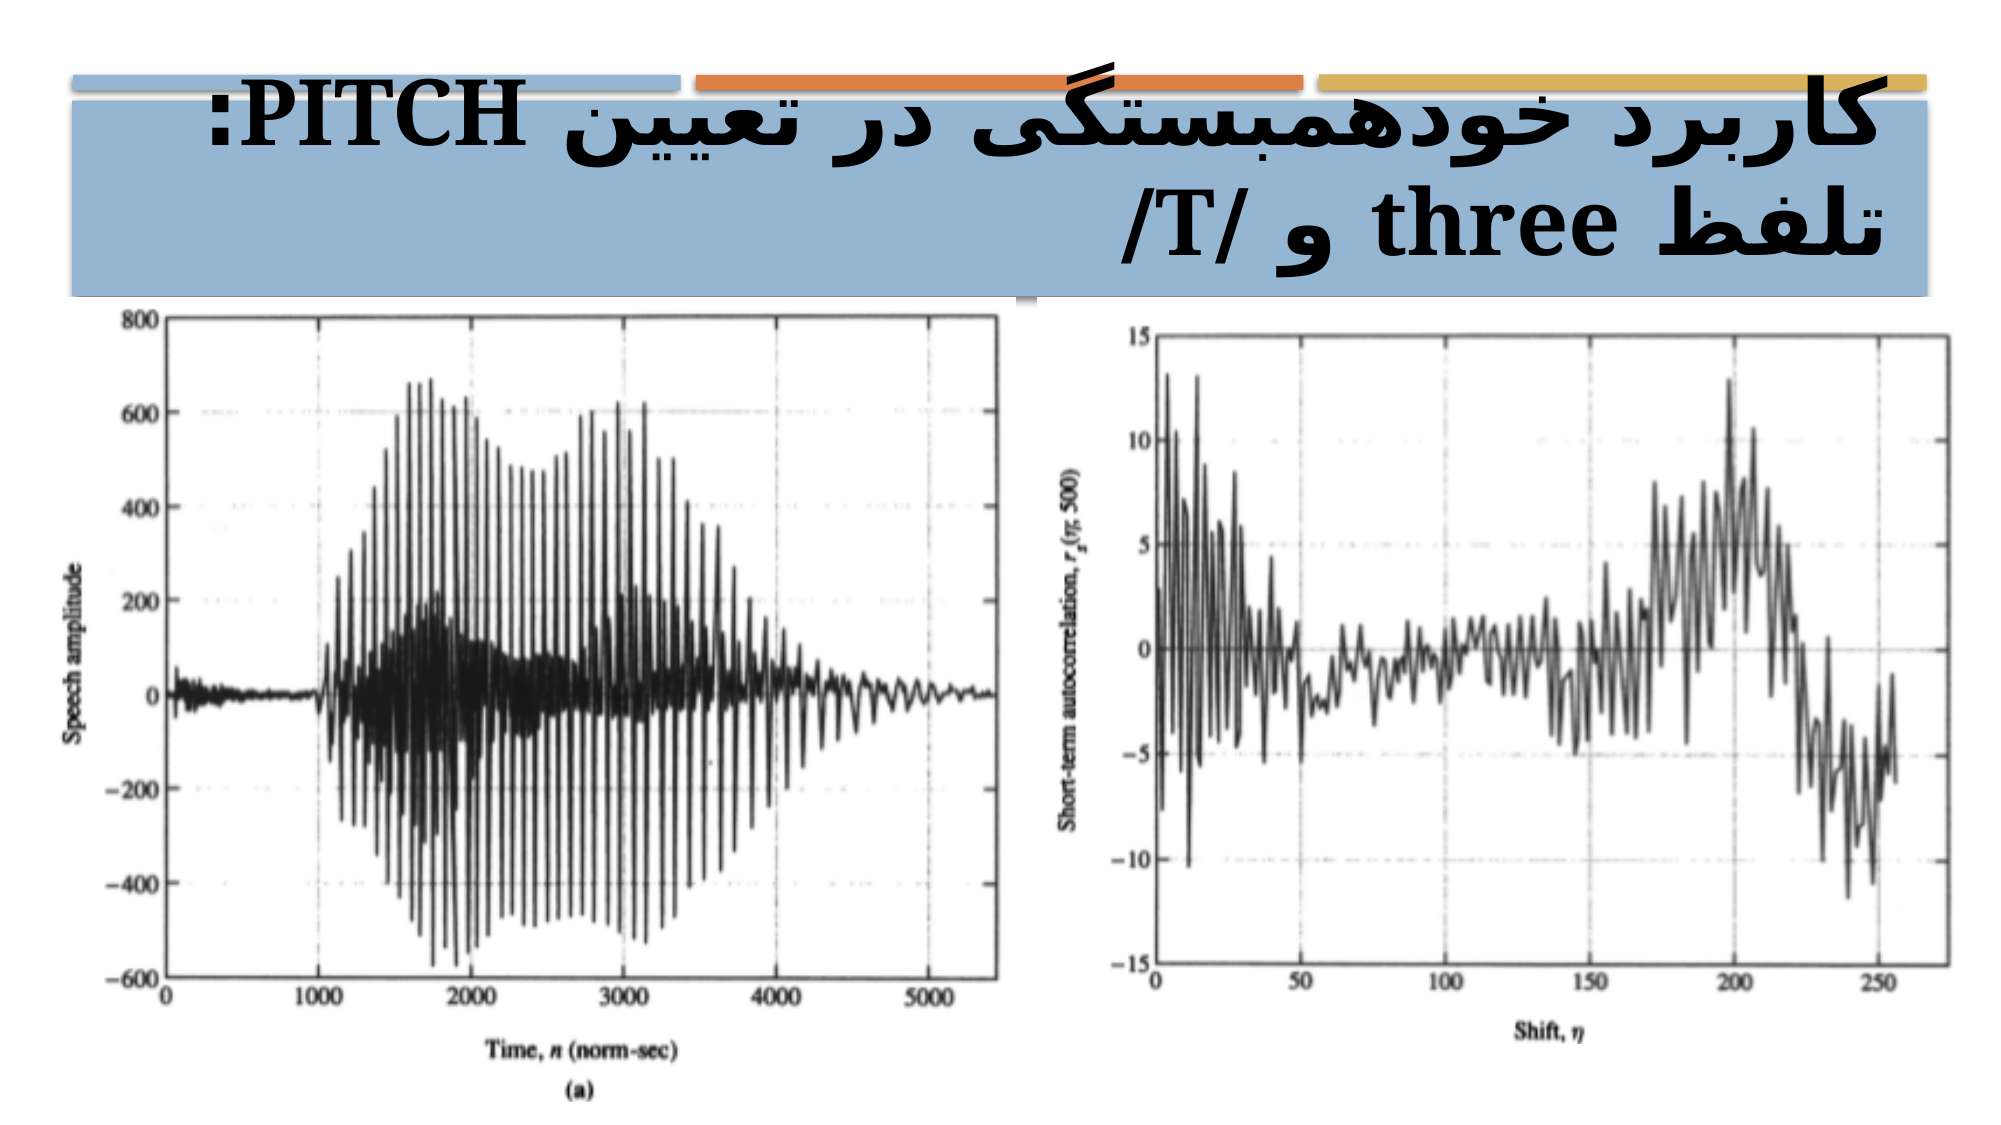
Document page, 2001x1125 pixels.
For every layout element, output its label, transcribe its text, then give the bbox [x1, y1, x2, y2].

picture [1036, 297, 1965, 1044]
title کاربرد خودهمبستگی در تعيين pitch: تلفظ three و /T/ [95, 115, 1905, 282]
picture [35, 296, 1017, 1103]
